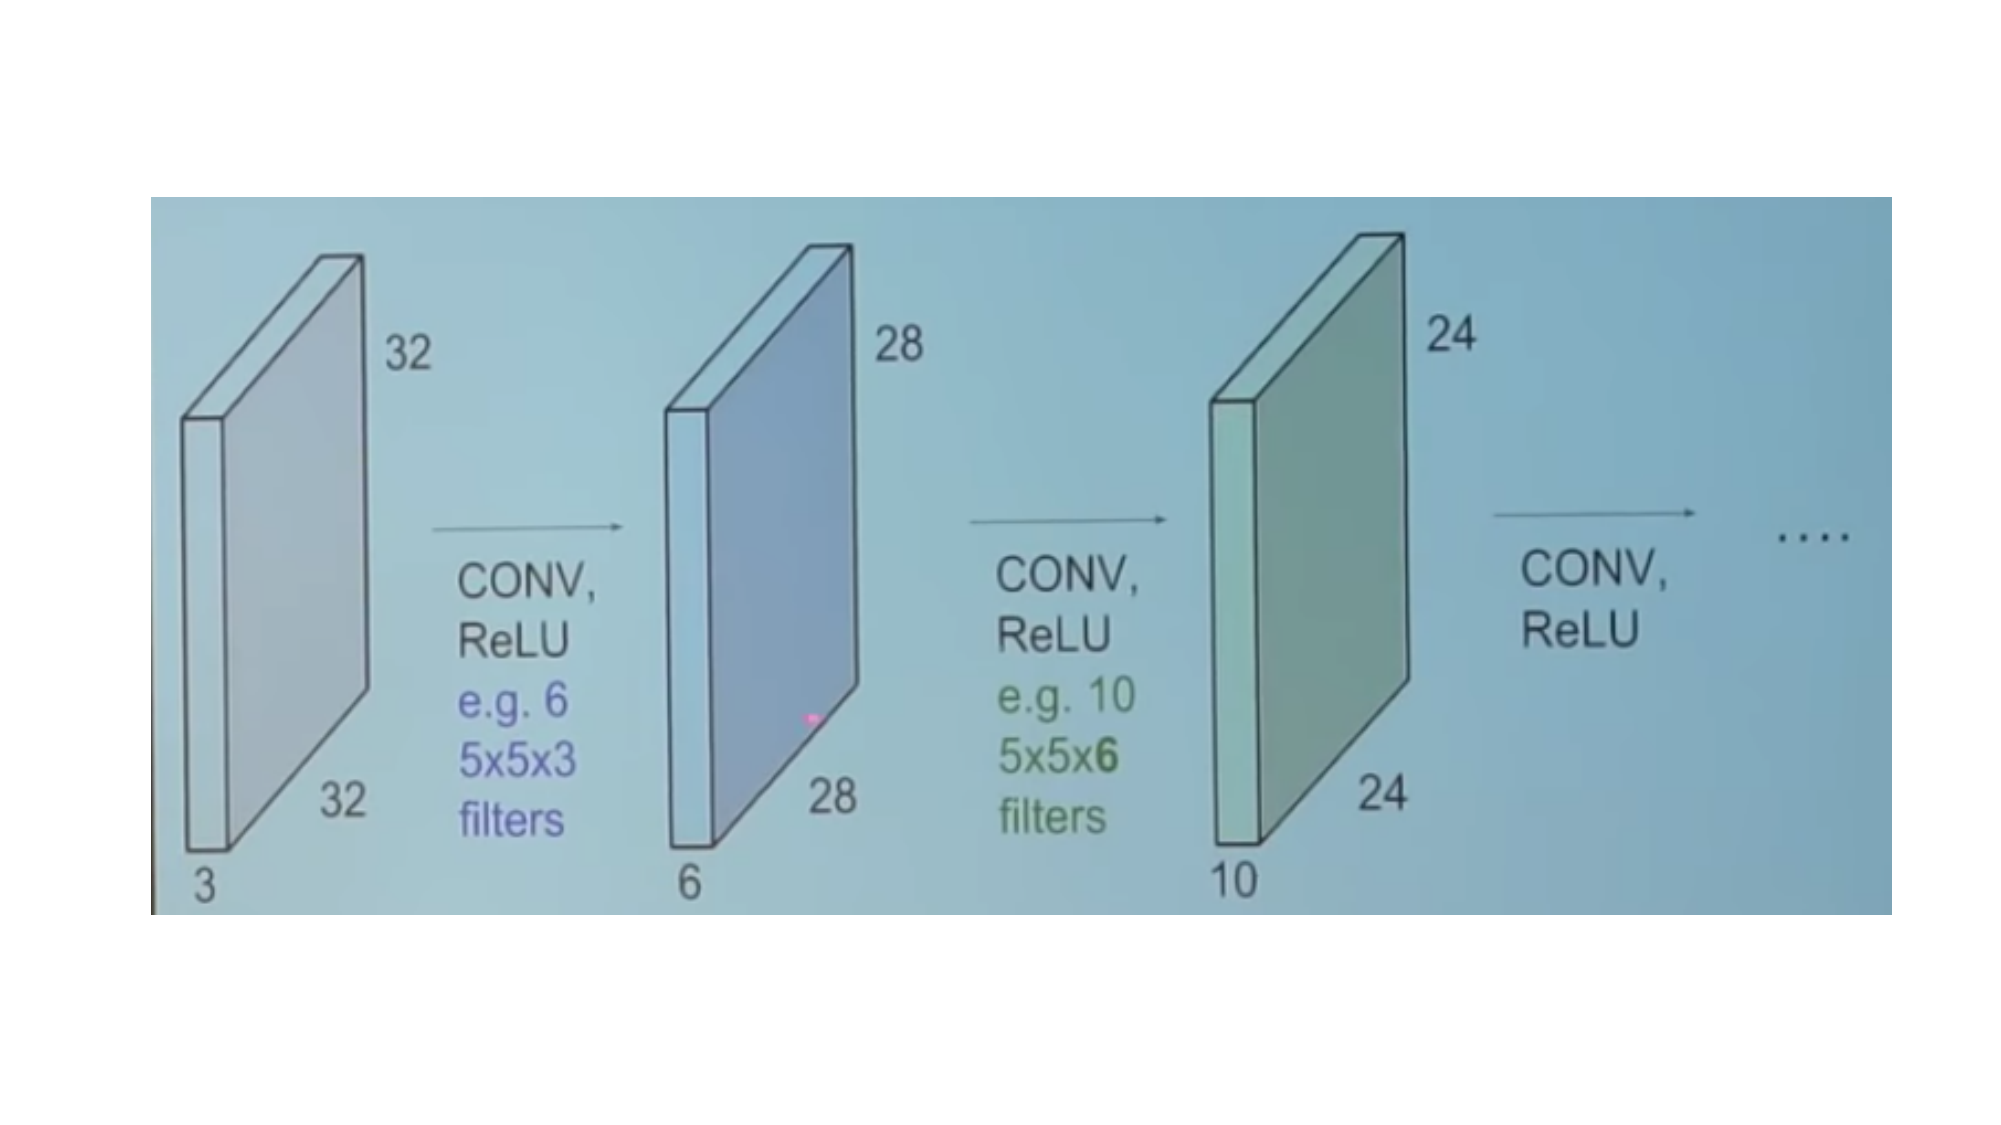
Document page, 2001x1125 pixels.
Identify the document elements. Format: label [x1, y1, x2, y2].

picture [151, 197, 1892, 915]
